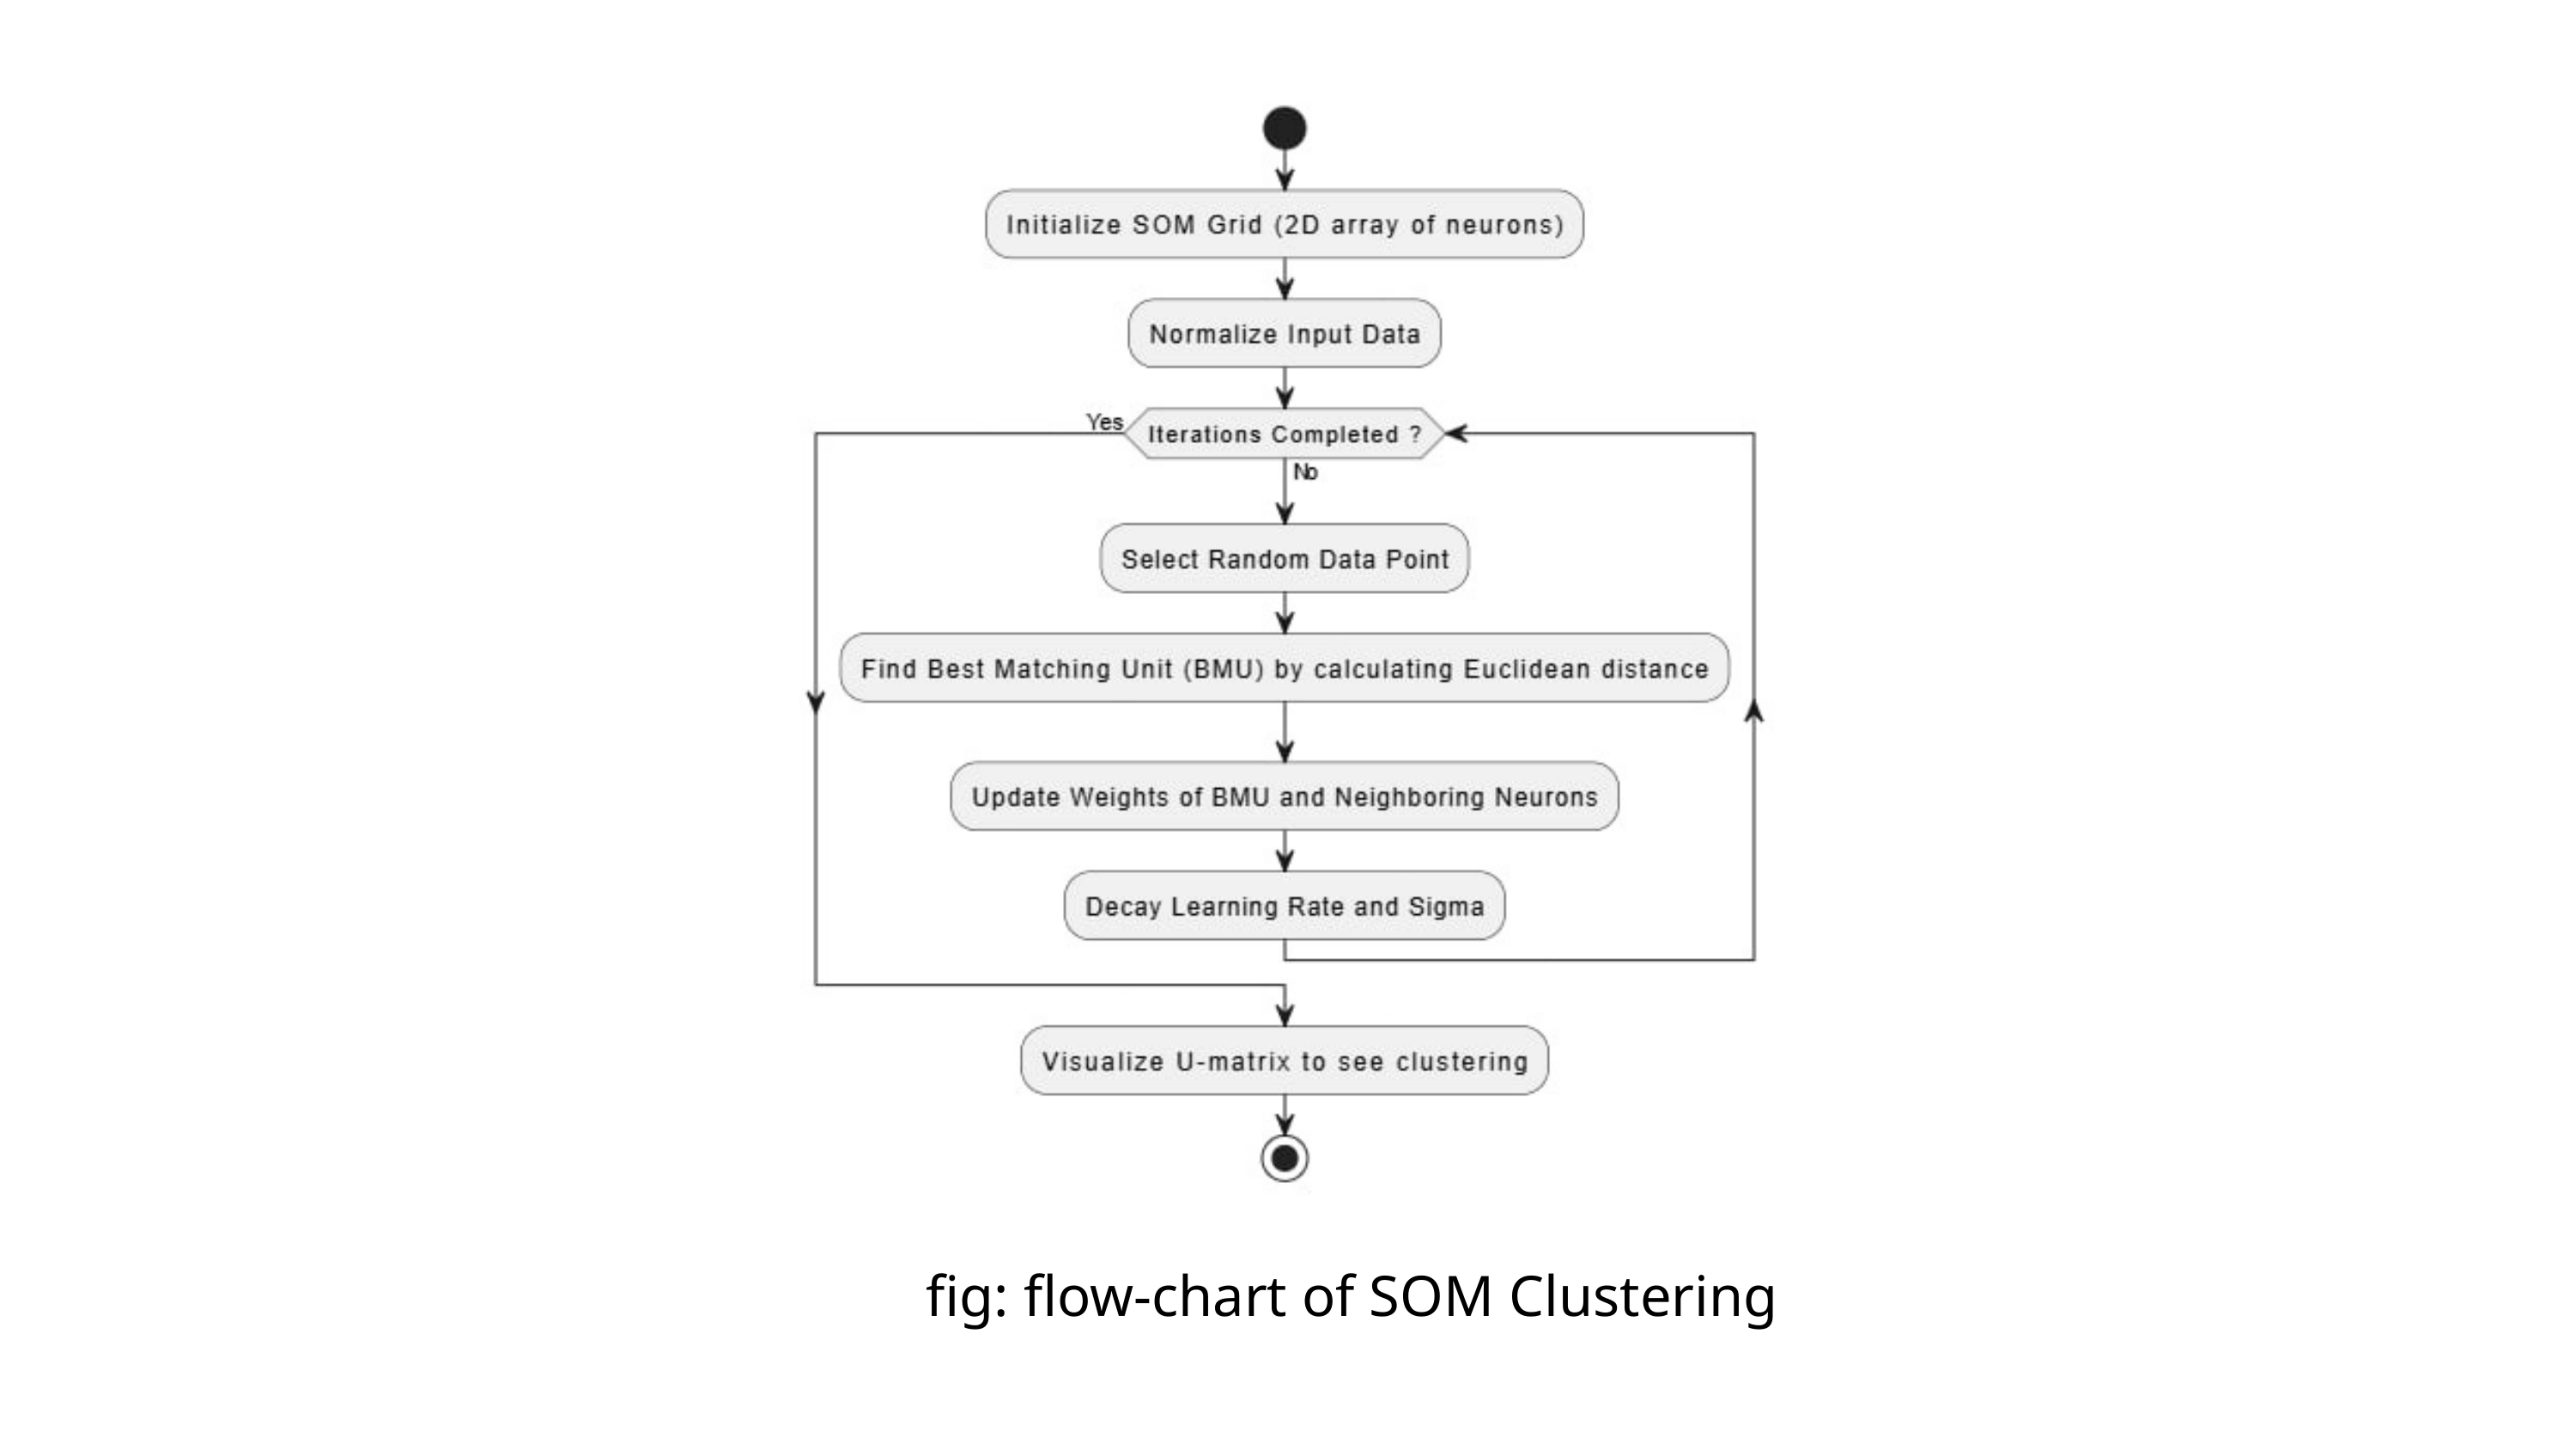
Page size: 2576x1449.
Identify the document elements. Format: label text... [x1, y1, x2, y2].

text_box [767, 88, 1808, 1203]
text_box fig: flow-chart of SOM Clustering [816, 1271, 1889, 1328]
